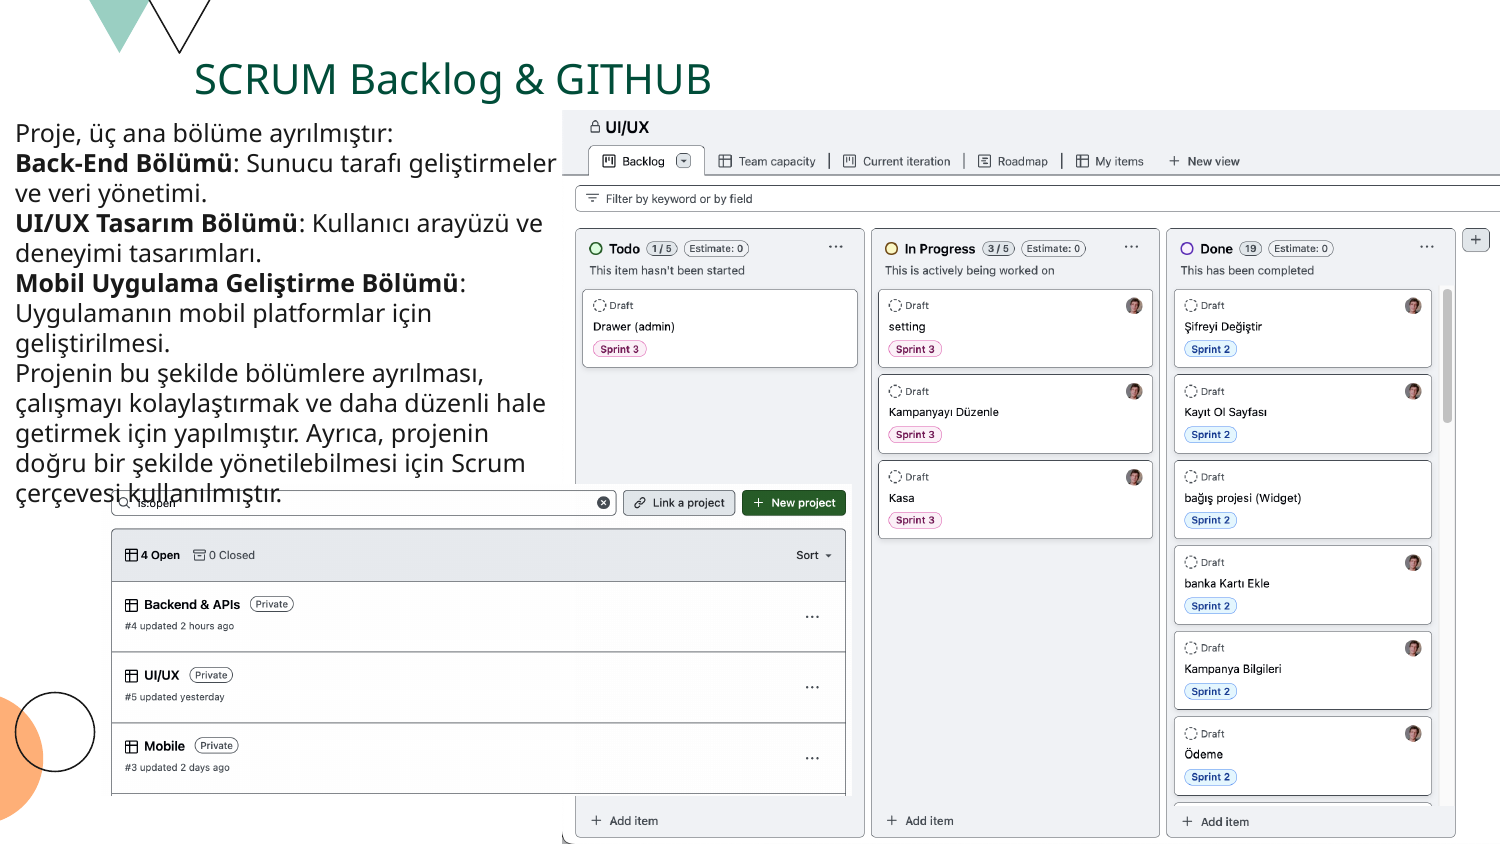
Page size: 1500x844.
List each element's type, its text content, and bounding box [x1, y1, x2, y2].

text_box Proje, üç ana bölüme ayrılmıştır: Back-End Bölümü: Sunucu tarafı geliştirmeler ve veri yönetimi. UI/UX Tasarım Bölümü: Kullanıcı arayüzü ve deneyimi tasarımları. Mobil Uygulama Geliştirme Bölümü: Uygulamanın mobil platformlar için geliştirilmesi. Projenin bu şekilde bölümlere ayrılması, çalışmayı kolaylaştırmak ve daha düzenli hale getirmek için yapılmıştır. Ayrıca, projenin doğru bir şekilde yönetilebilmesi için Scrum çerçevesi kullanılmıştır. [0, 102, 573, 471]
text_box SCRUM Backlog & GITHUB [179, 37, 1500, 109]
picture [100, 110, 1500, 844]
